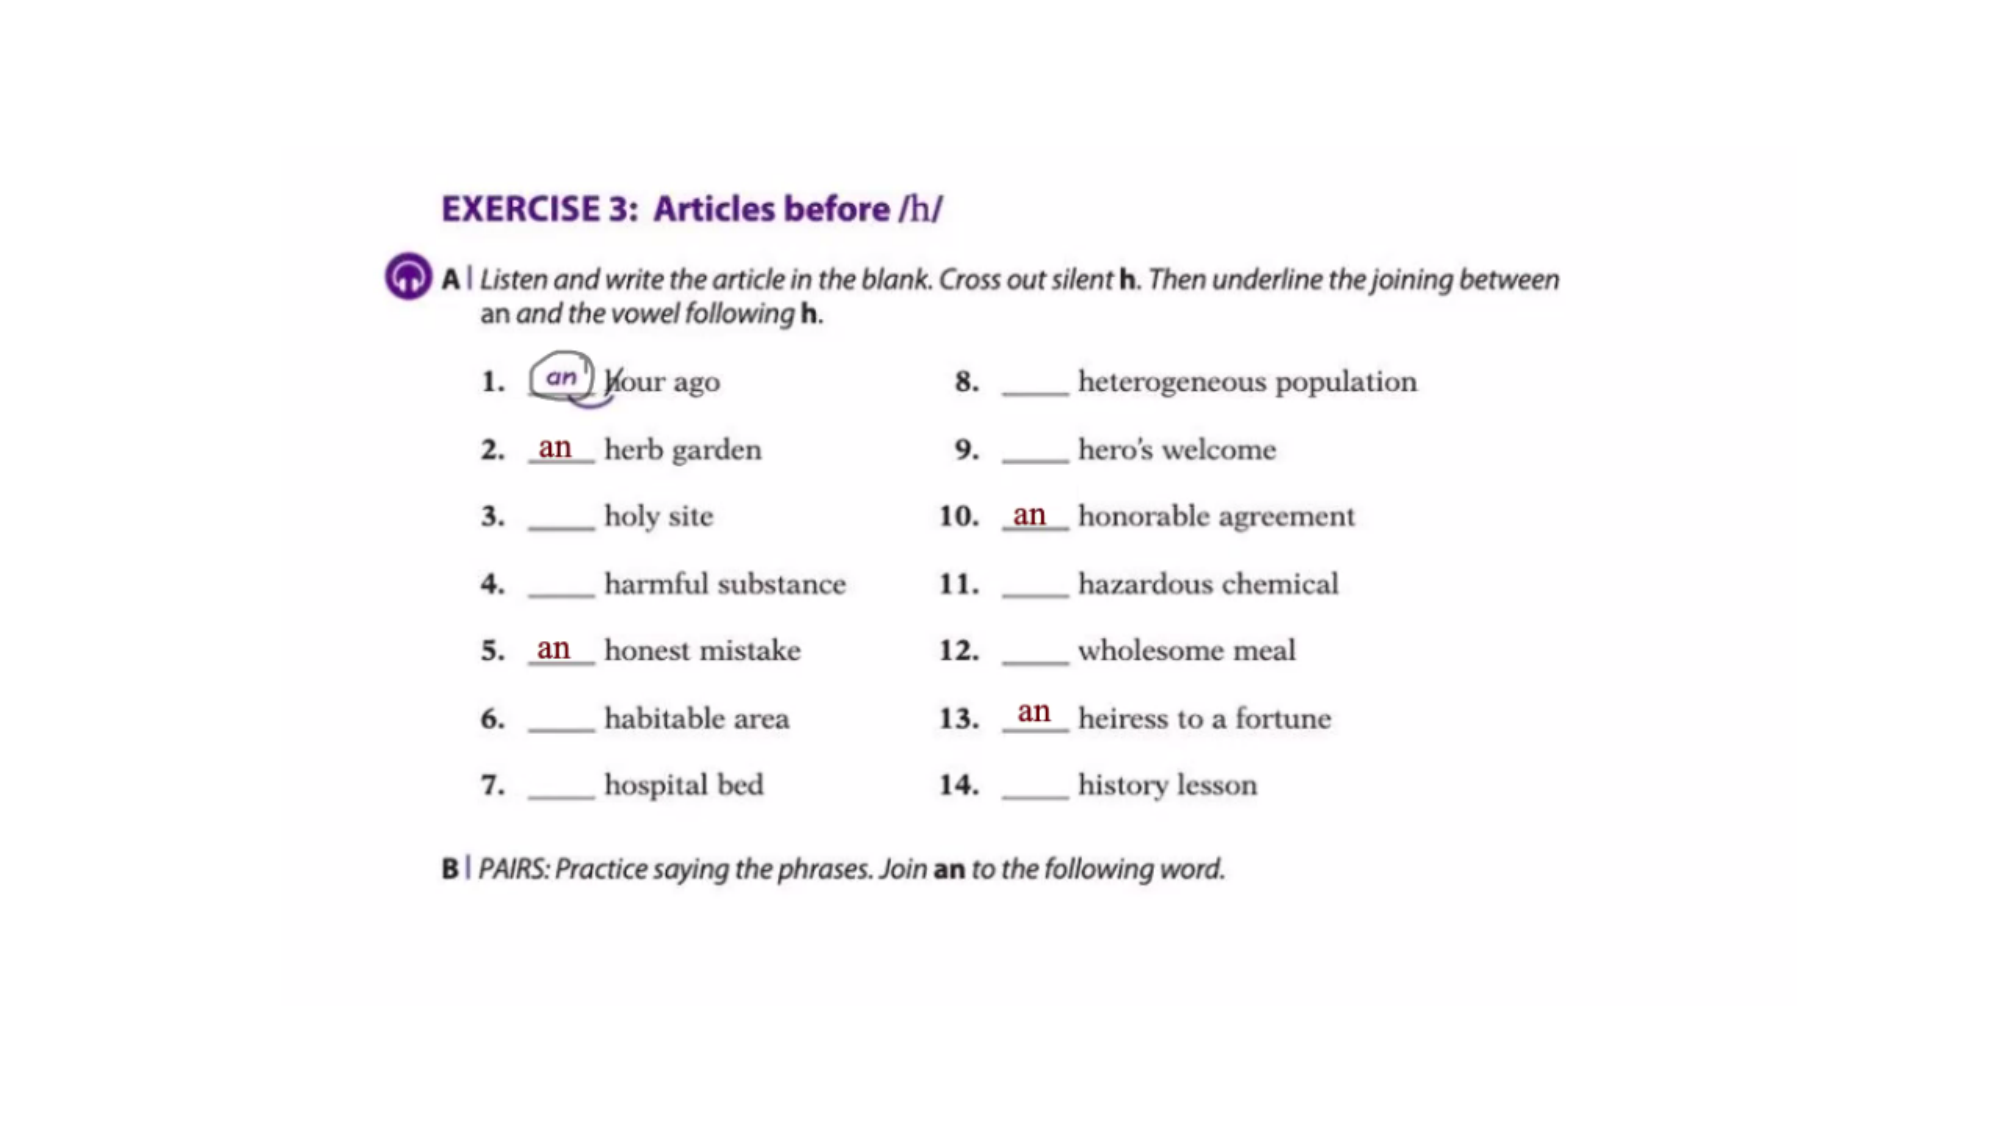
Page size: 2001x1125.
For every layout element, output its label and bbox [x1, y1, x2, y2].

picture [281, 146, 1797, 1006]
